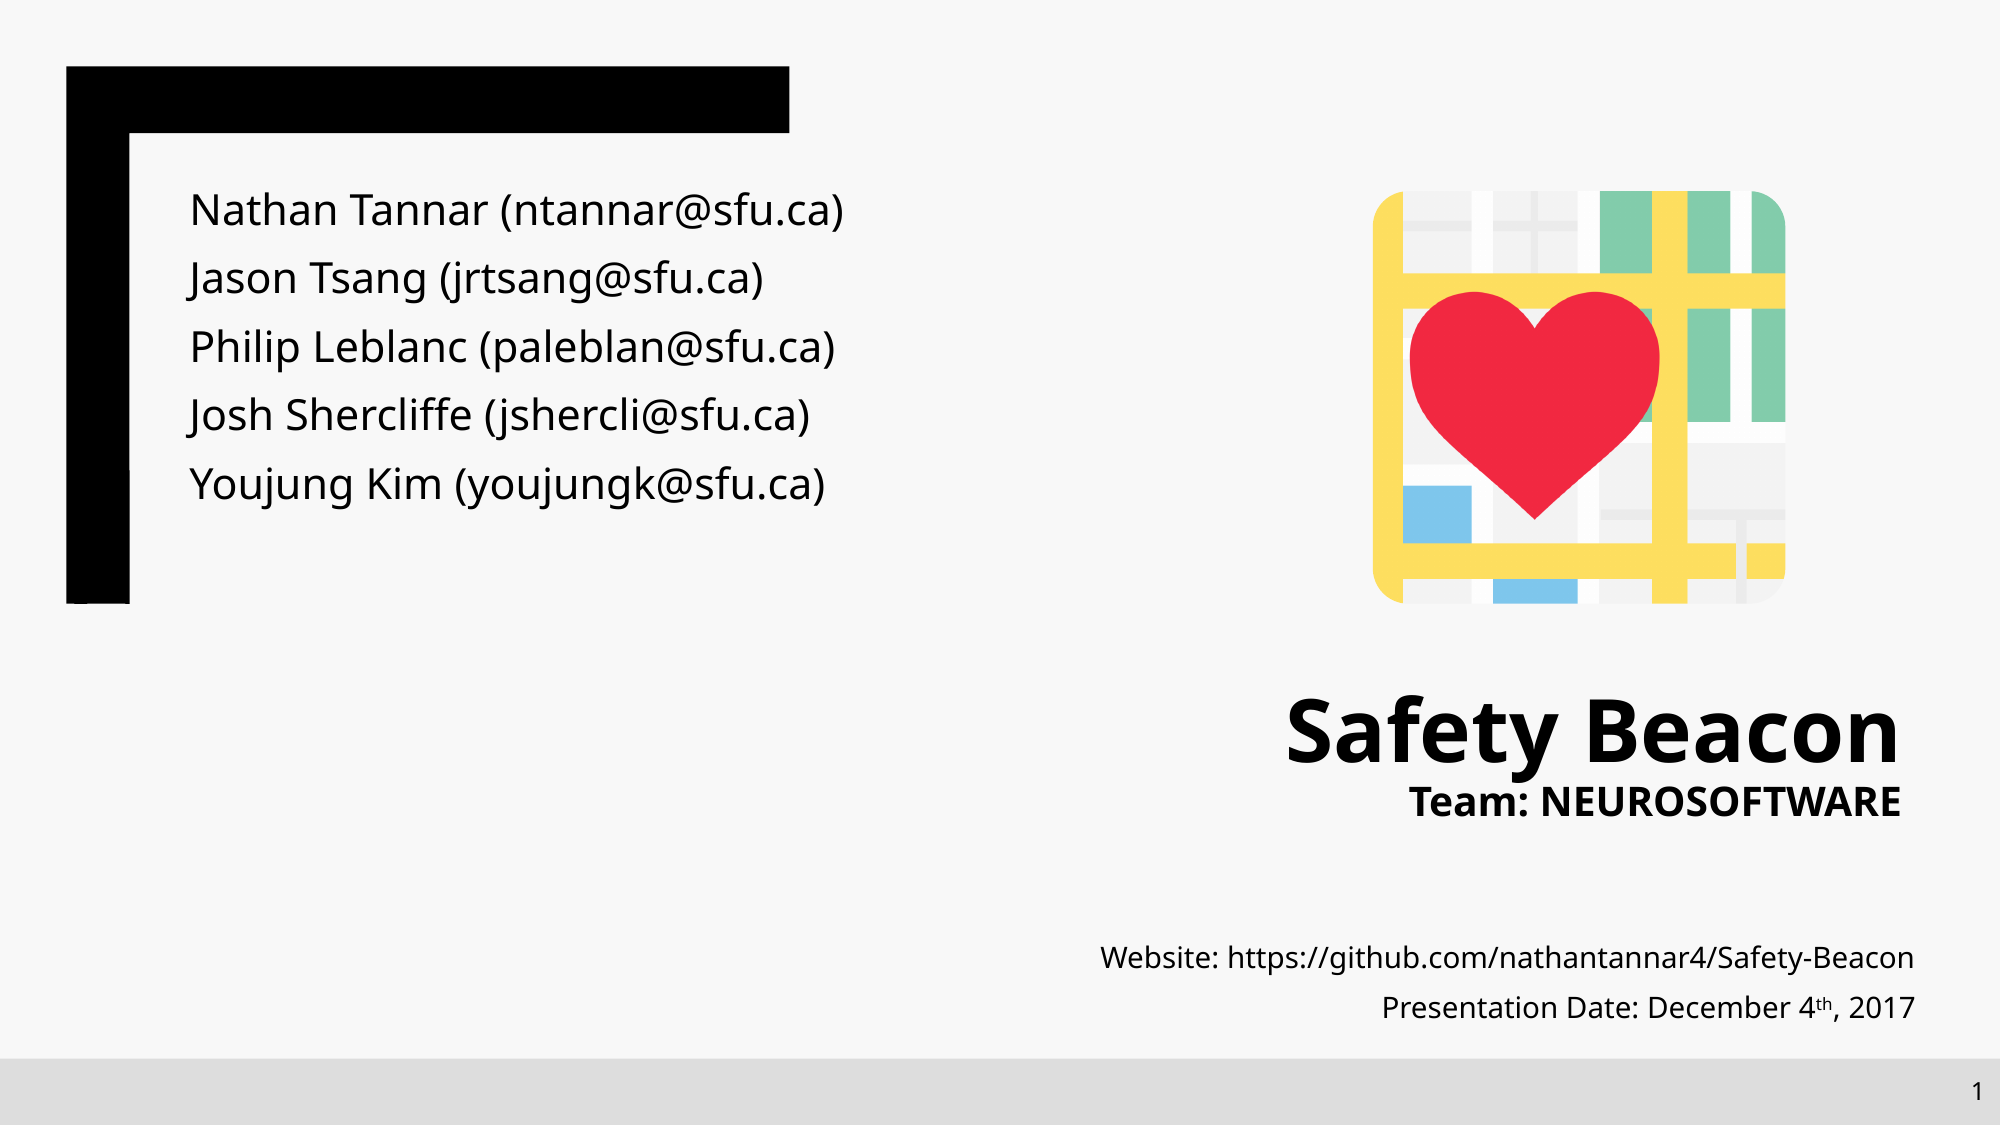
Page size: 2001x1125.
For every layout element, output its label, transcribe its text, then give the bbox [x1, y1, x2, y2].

picture [1372, 191, 1786, 604]
text_box [0, 0, 2000, 1056]
title Safety Beacon Team: NEUROSOFTWARE [789, 112, 1918, 833]
subtitle Nathan Tannar (ntannar@sfu.ca) Jason Tsang (jrtsang@sfu.ca) Philip Leblanc (paleblan@sfu.ca) Josh Shercliffe (jshercli@sfu.ca) Youjung Kim (youjungk@sfu.ca) [174, 168, 898, 673]
slide_number 1 [1738, 1059, 2000, 1125]
text_box Website: https://github.com/nathantannar4/Safety-Beacon Presentation Date: December 4th, 2017 [999, 926, 1931, 1058]
text_box [0, 1056, 2000, 1125]
text_box [66, 66, 790, 604]
